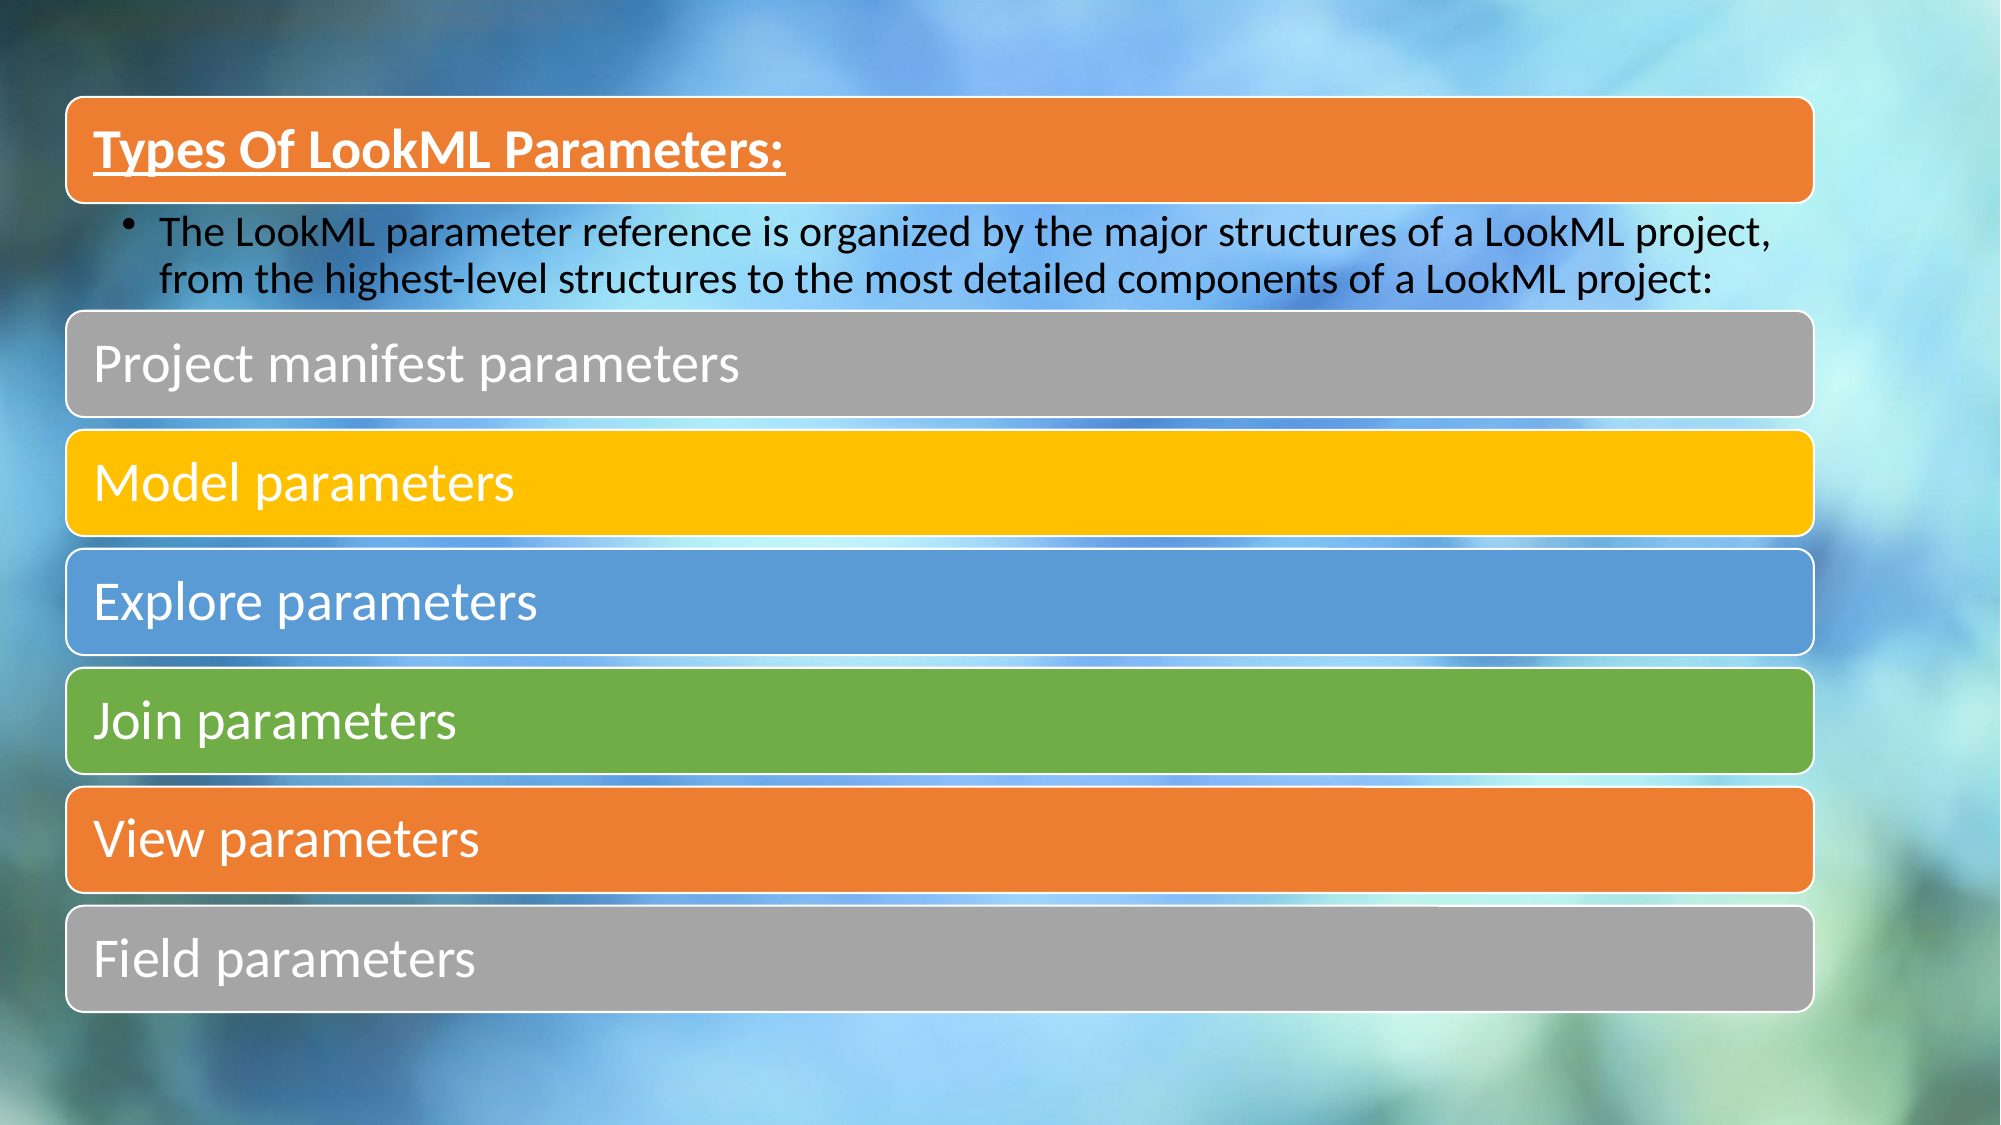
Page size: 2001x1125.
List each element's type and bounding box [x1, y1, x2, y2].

picture [0, 0, 2000, 1125]
text_box [66, 55, 1814, 1053]
